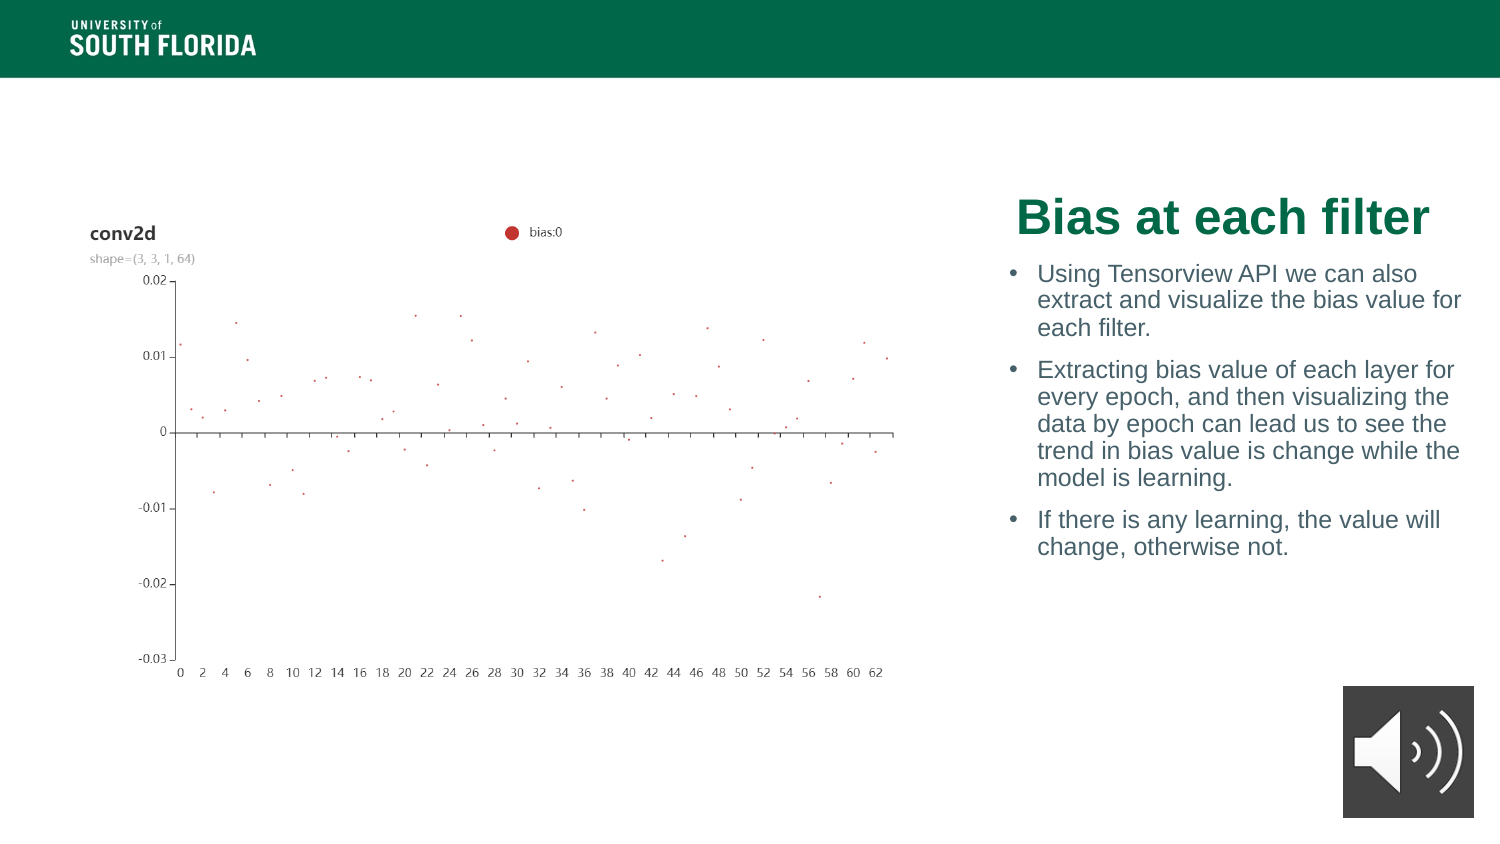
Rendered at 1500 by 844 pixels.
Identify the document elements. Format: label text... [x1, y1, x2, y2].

picture [0, 0, 1500, 844]
list Using Tensorview API we can also extract and visualize the bias value for each filter. Extracting bias value of each layer for every epoch, and then visualizing the data by epoch can lead us to see the trend in bias value is change while the model is learning. If there is any learning, the value will change, otherwise not. [994, 253, 1478, 723]
title Bias at each filter [1001, 121, 1485, 254]
